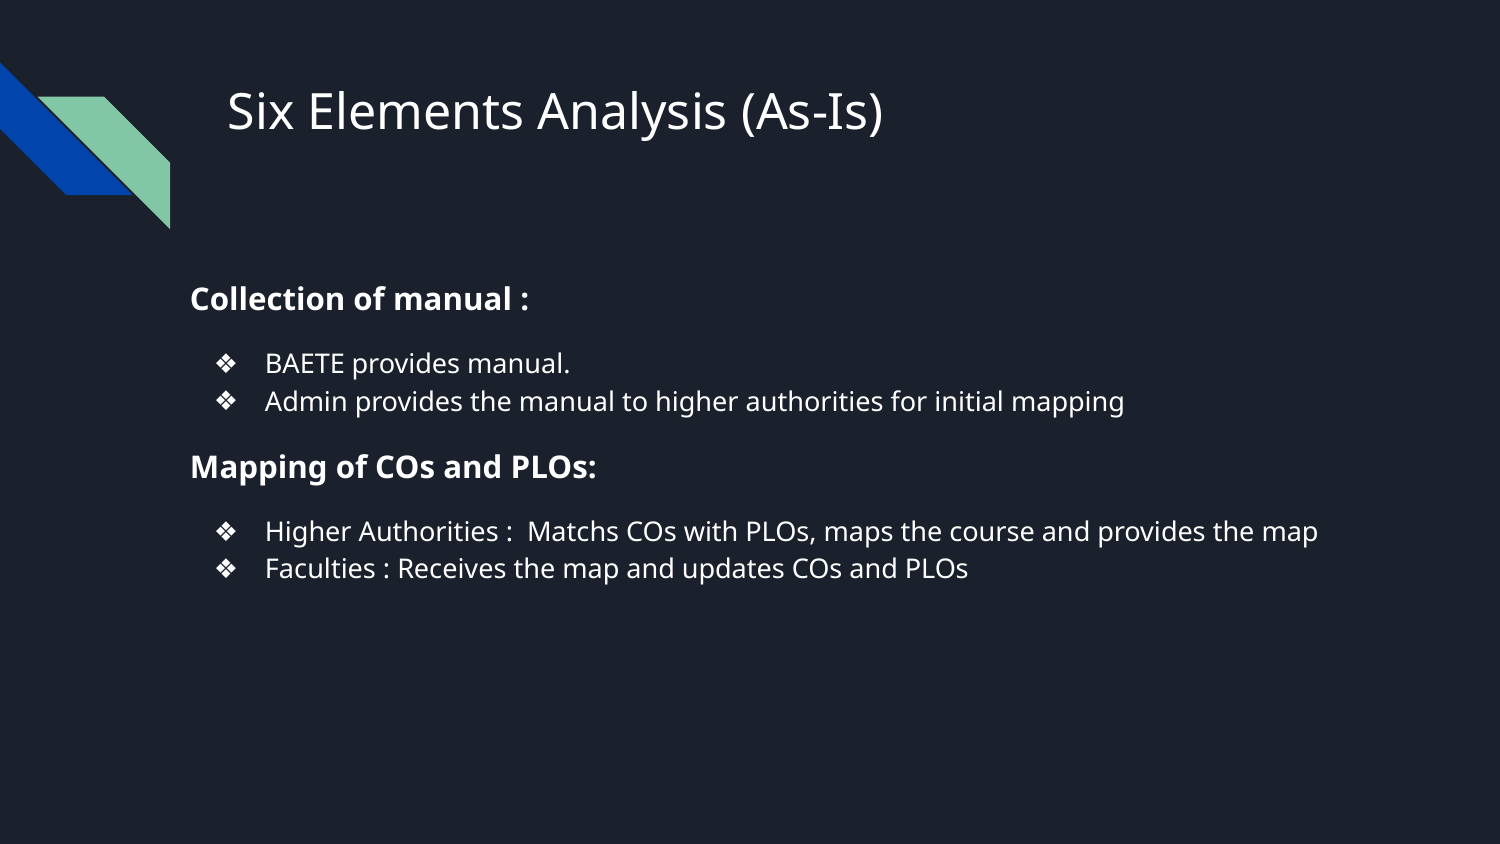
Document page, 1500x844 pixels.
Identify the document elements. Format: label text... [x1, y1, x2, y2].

title Six Elements Analysis (As-Is) [212, 64, 1368, 215]
text_box Collection of manual : BAETE provides manual. Admin provides the manual to higher authorities for initial mapping Mapping of COs and PLOs: Higher Authorities : Matchs COs with PLOs, maps the course and provides the map Faculties : Receives the map and updates COs and PLOs [175, 258, 1368, 662]
